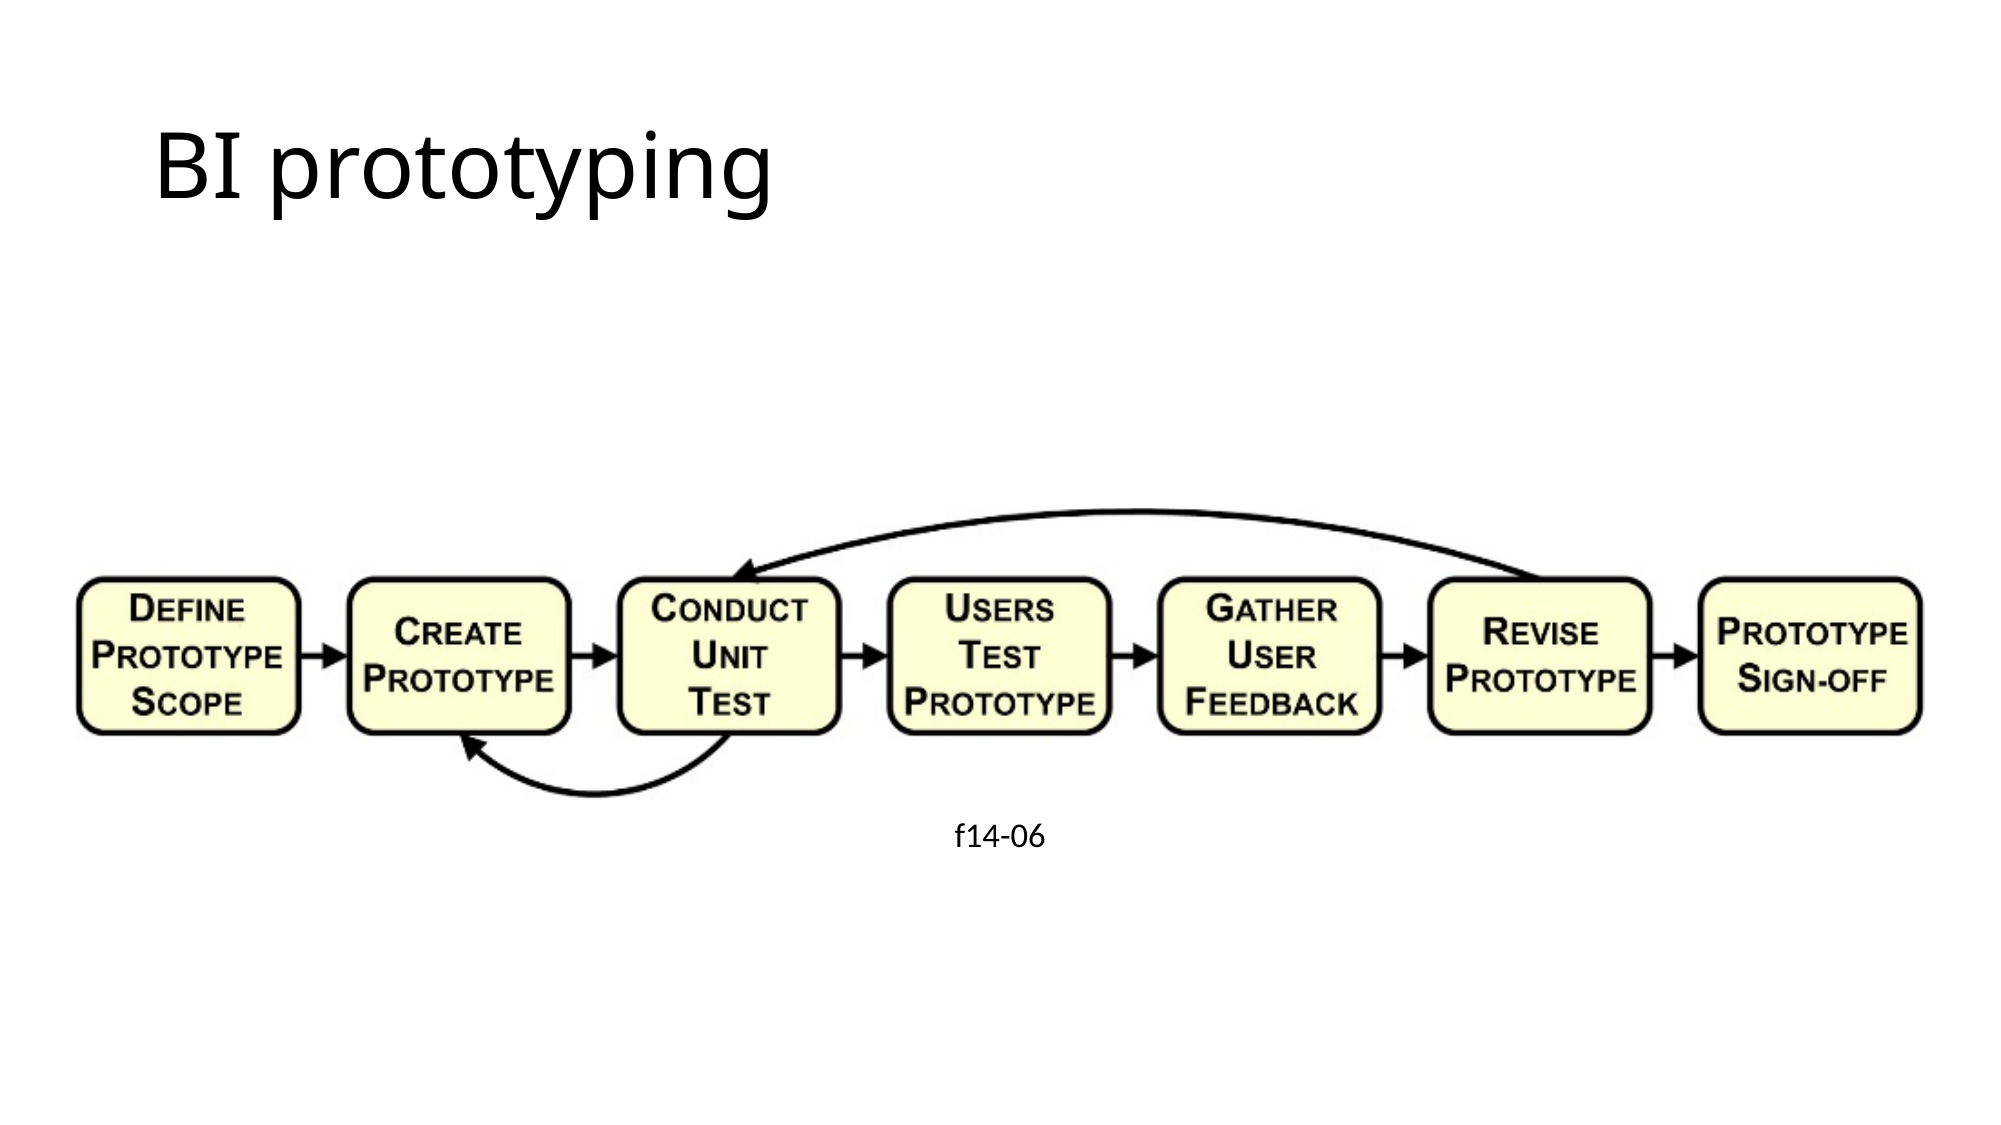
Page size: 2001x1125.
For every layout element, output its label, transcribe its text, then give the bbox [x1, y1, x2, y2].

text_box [74, 508, 1925, 863]
title BI prototyping [137, 59, 1863, 278]
